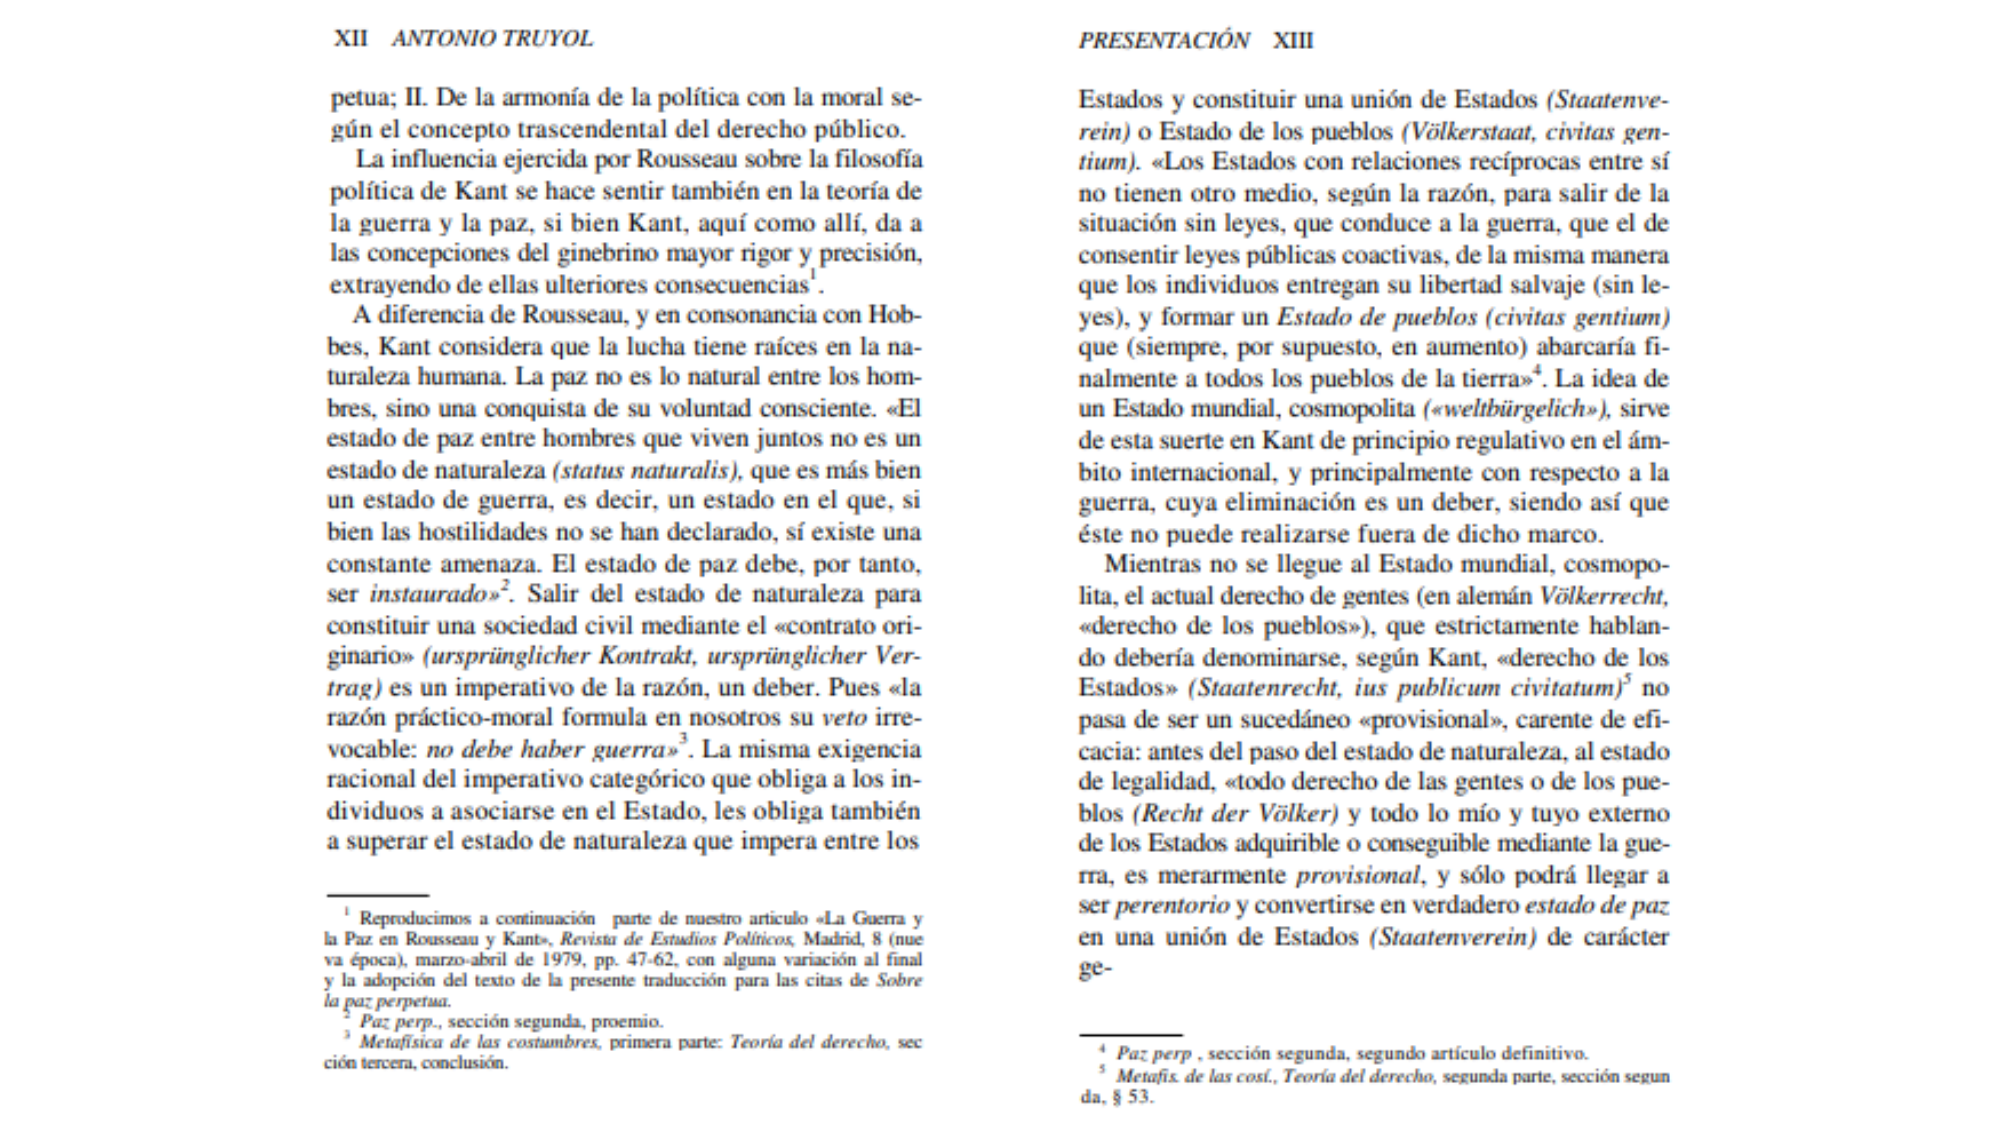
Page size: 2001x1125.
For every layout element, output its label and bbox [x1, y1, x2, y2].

picture [314, 10, 1686, 1115]
